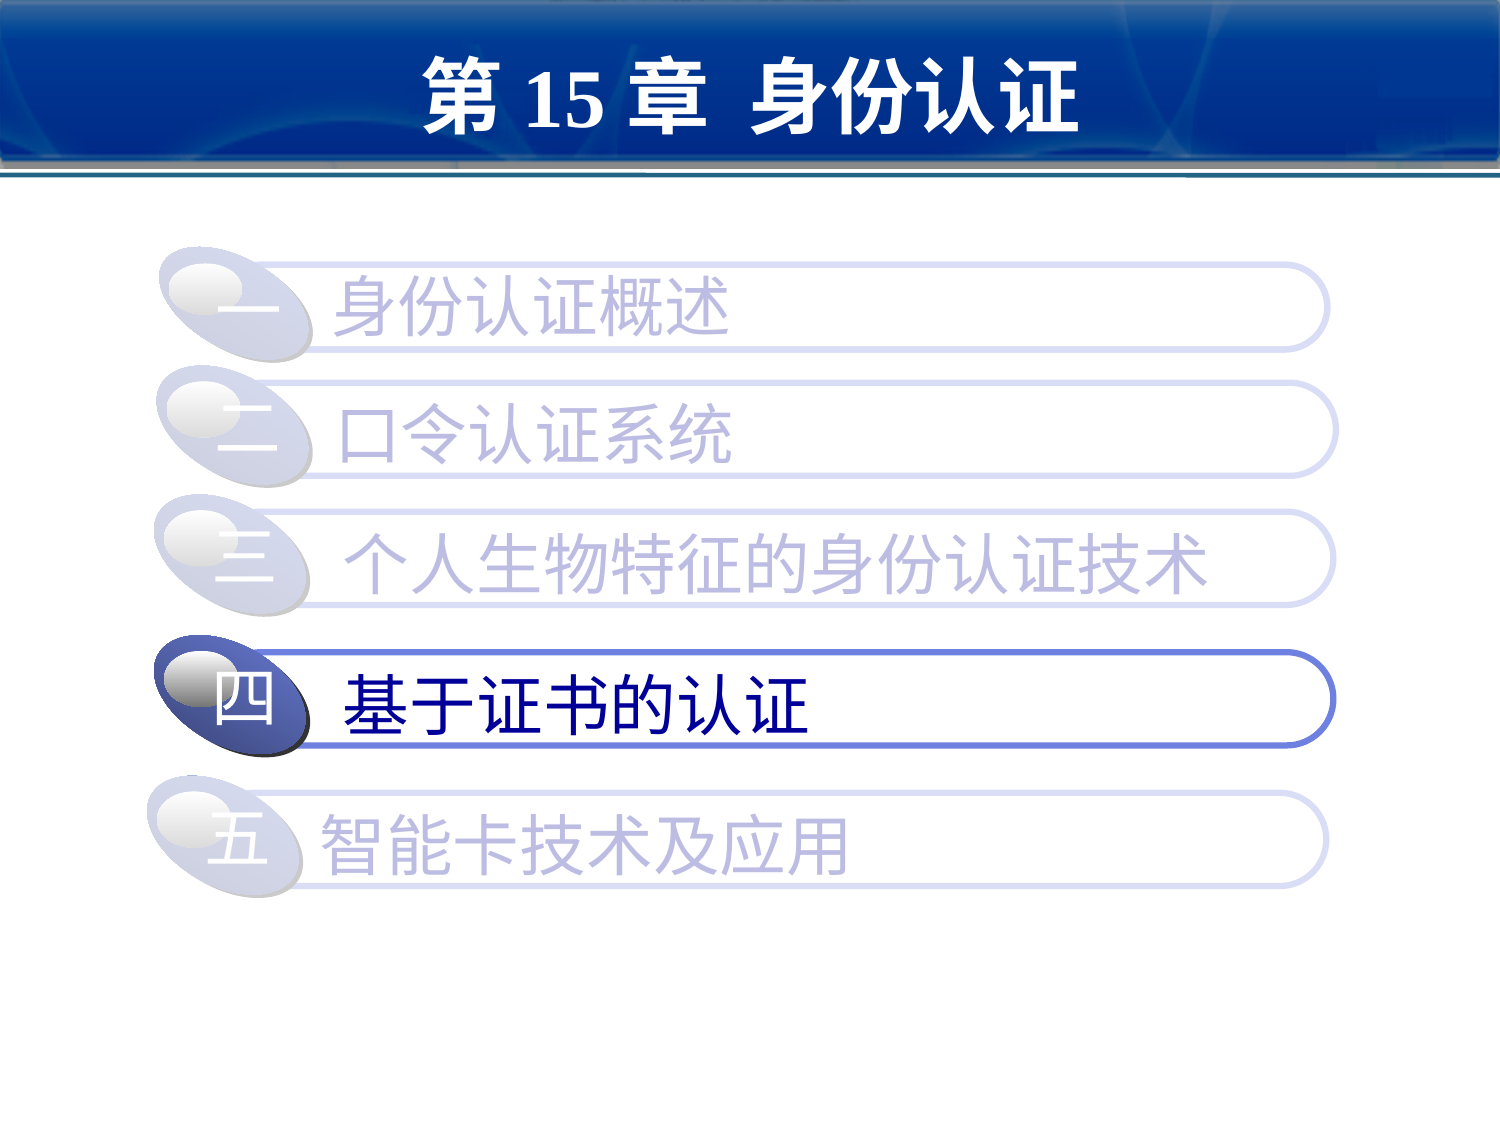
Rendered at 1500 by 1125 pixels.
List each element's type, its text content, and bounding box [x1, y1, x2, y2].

text_box [52, 775, 1437, 903]
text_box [140, 785, 1327, 892]
text_box 第15章 身份认证 [0, 0, 1500, 188]
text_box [147, 644, 1334, 751]
text_box 基于证书的认证 [1334, 656, 1345, 751]
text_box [150, 374, 1336, 482]
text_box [152, 257, 1328, 364]
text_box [147, 503, 1334, 608]
text_box [75, 246, 1460, 634]
